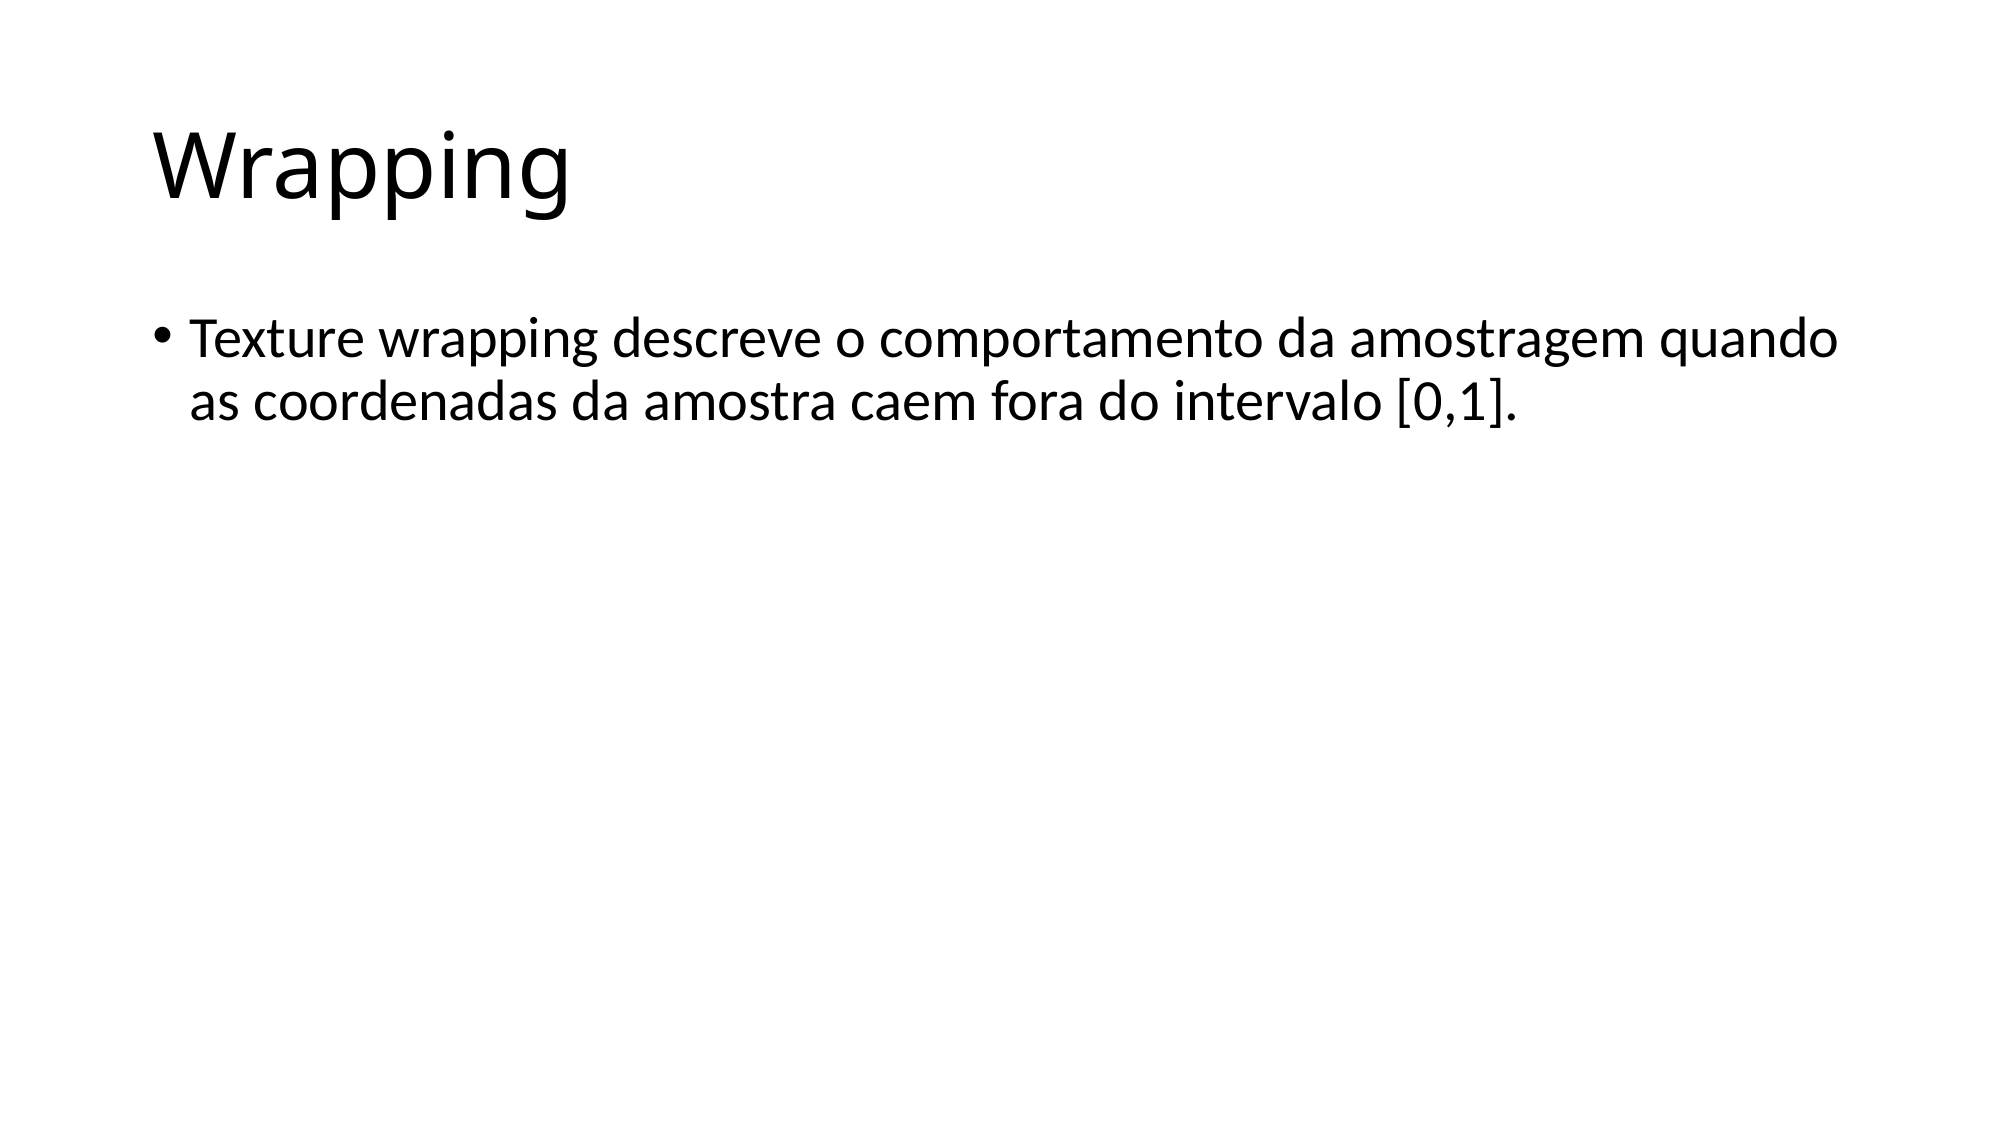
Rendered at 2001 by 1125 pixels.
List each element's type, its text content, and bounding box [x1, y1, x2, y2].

title Wrapping [137, 59, 1863, 278]
list Texture wrapping descreve o comportamento da amostragem quando as coordenadas da amostra caem fora do intervalo [0,1]. [137, 299, 1863, 1014]
